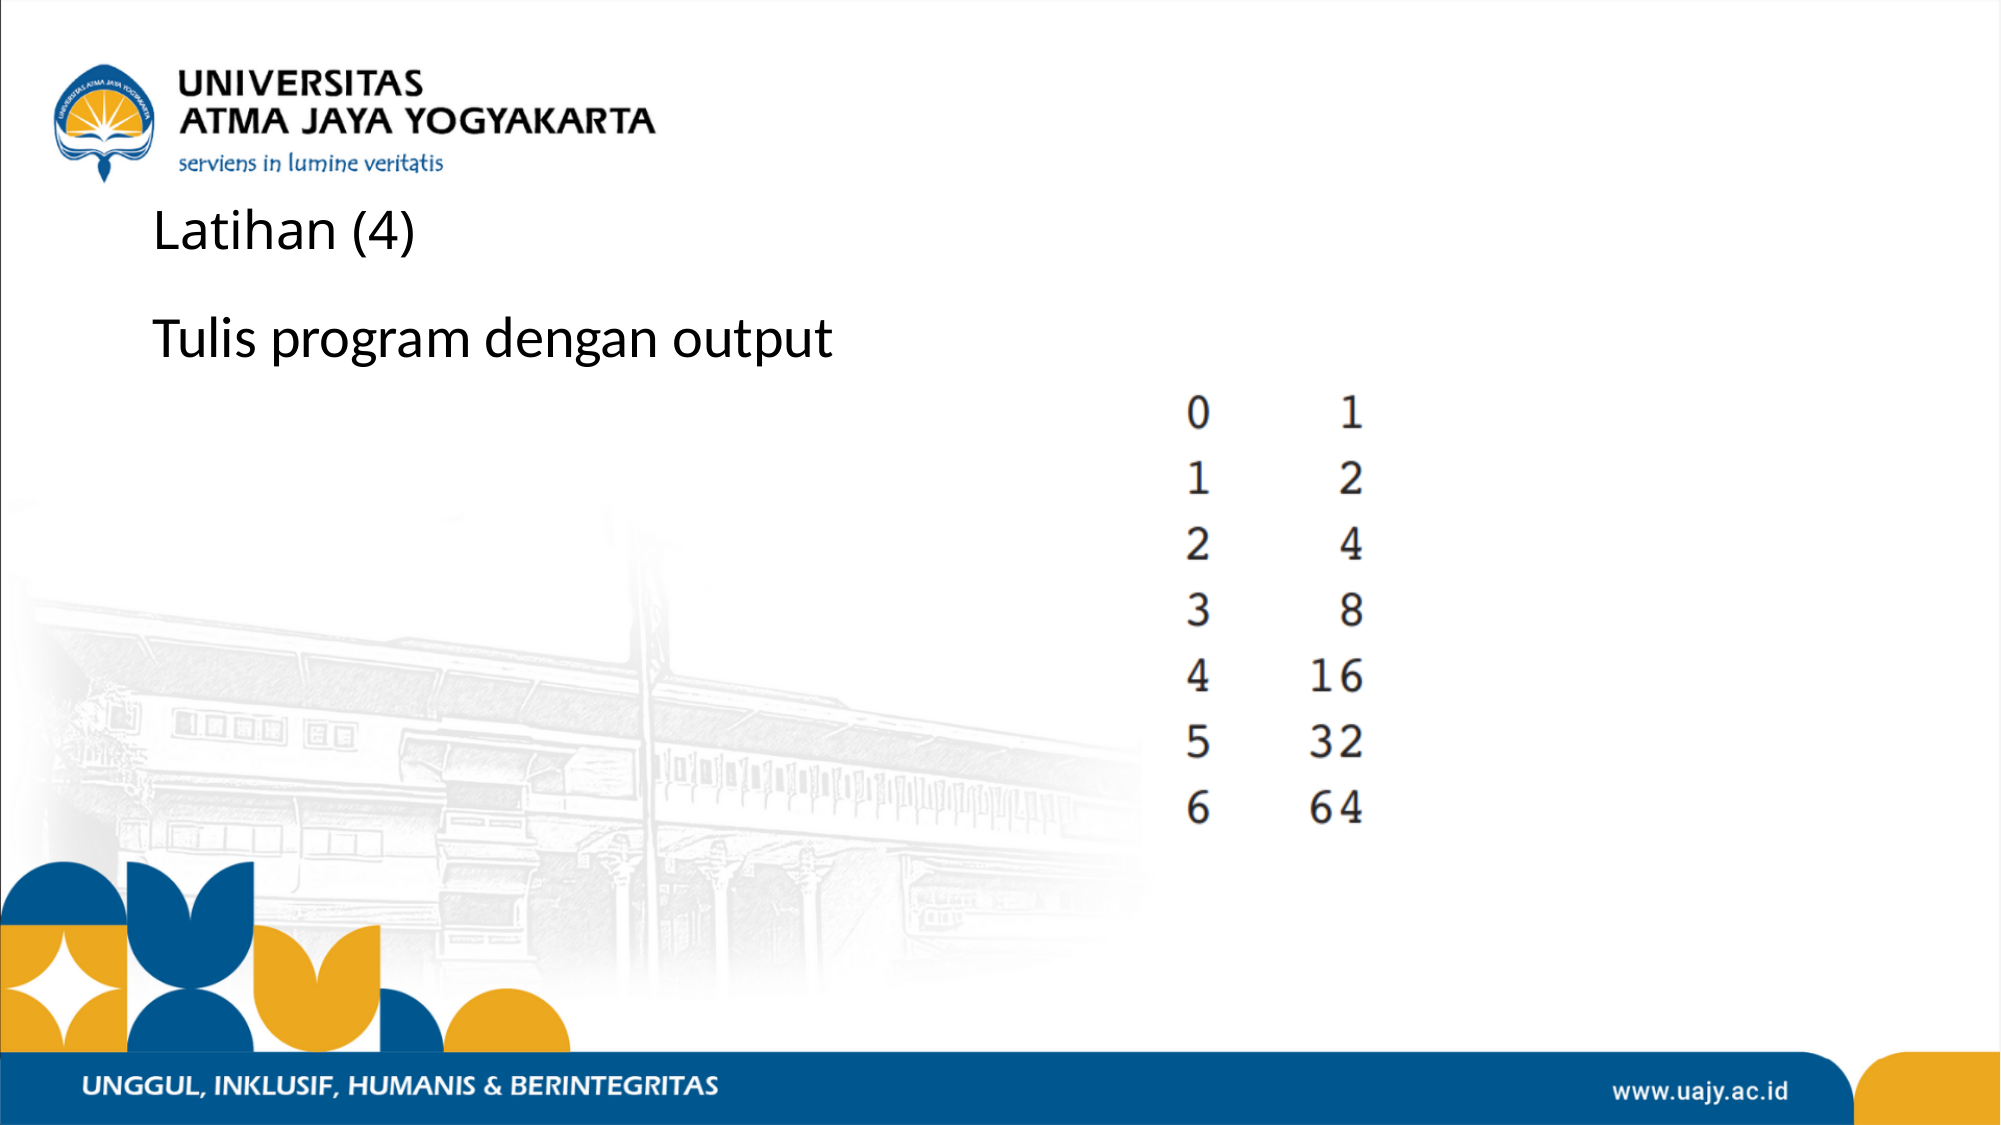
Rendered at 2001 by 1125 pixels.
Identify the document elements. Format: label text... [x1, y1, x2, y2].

picture [0, 0, 2001, 1125]
title Latihan (4) [137, 189, 1863, 271]
list Tulis program dengan output [137, 299, 1863, 1014]
